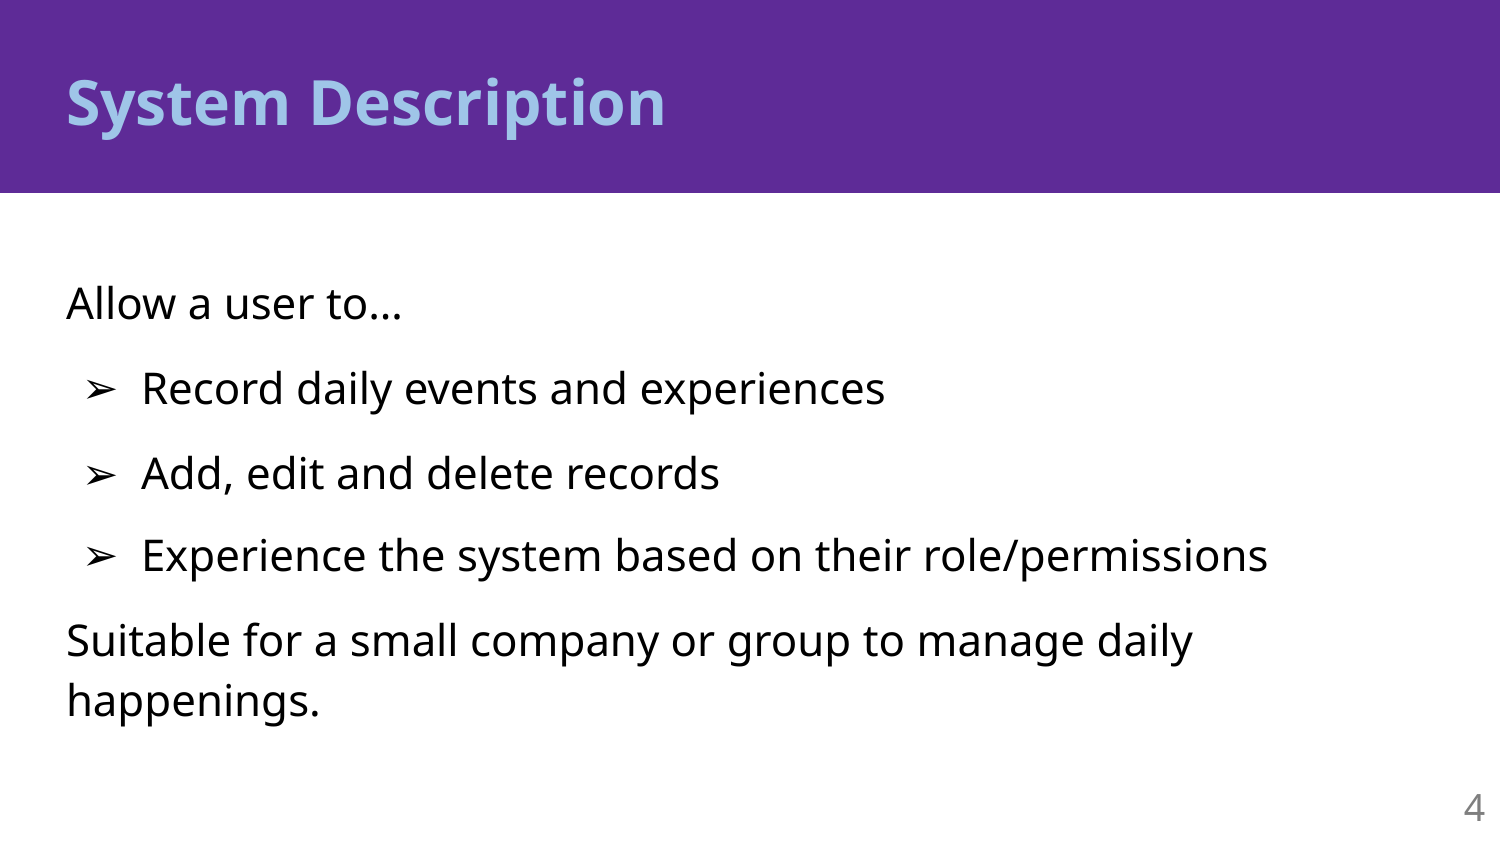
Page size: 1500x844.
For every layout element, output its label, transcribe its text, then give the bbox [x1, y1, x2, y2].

list 4 [1448, 760, 1500, 844]
list Allow a user to… Record daily events and experiences Add, edit and delete records Experience the system based on their role/permissions Suitable for a small company or group to manage daily happenings. [51, 252, 1449, 800]
title System Description [51, 48, 1449, 151]
text_box [0, 0, 1500, 192]
